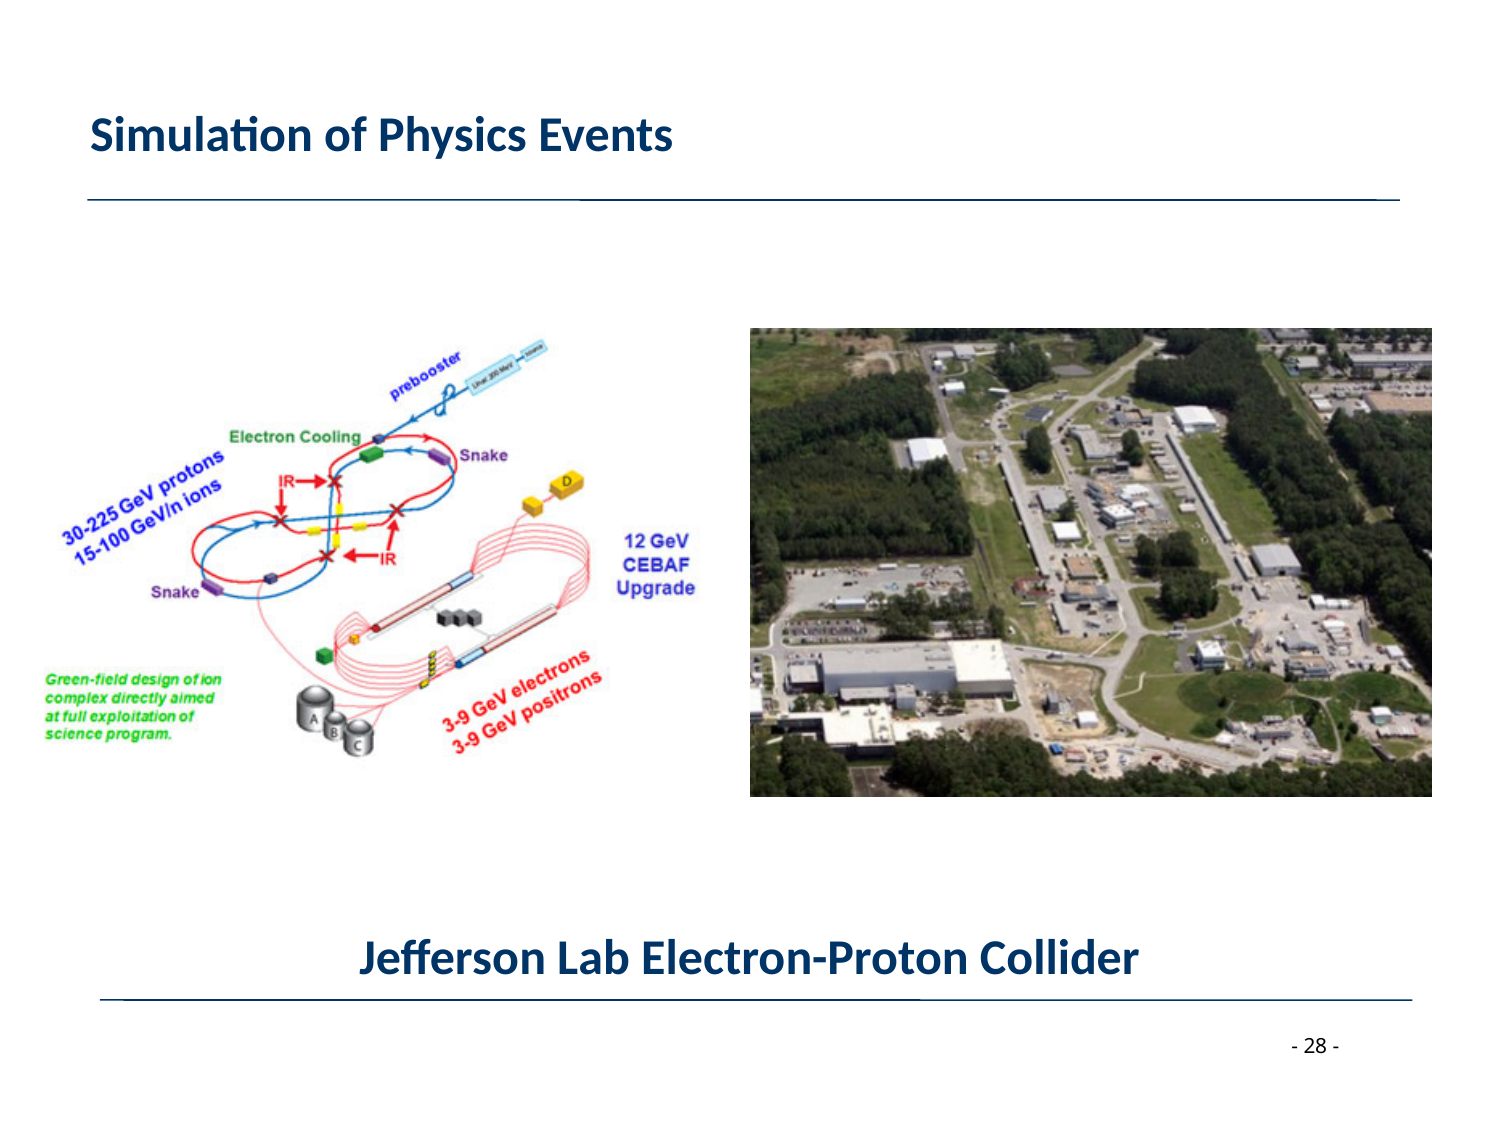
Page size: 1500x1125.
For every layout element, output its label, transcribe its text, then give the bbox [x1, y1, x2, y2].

title Simulation of Physics Events [75, 37, 1425, 225]
picture [5, 332, 713, 774]
picture [749, 327, 1432, 798]
list Jefferson Lab Electron-Proton Collider [75, 916, 1425, 1005]
